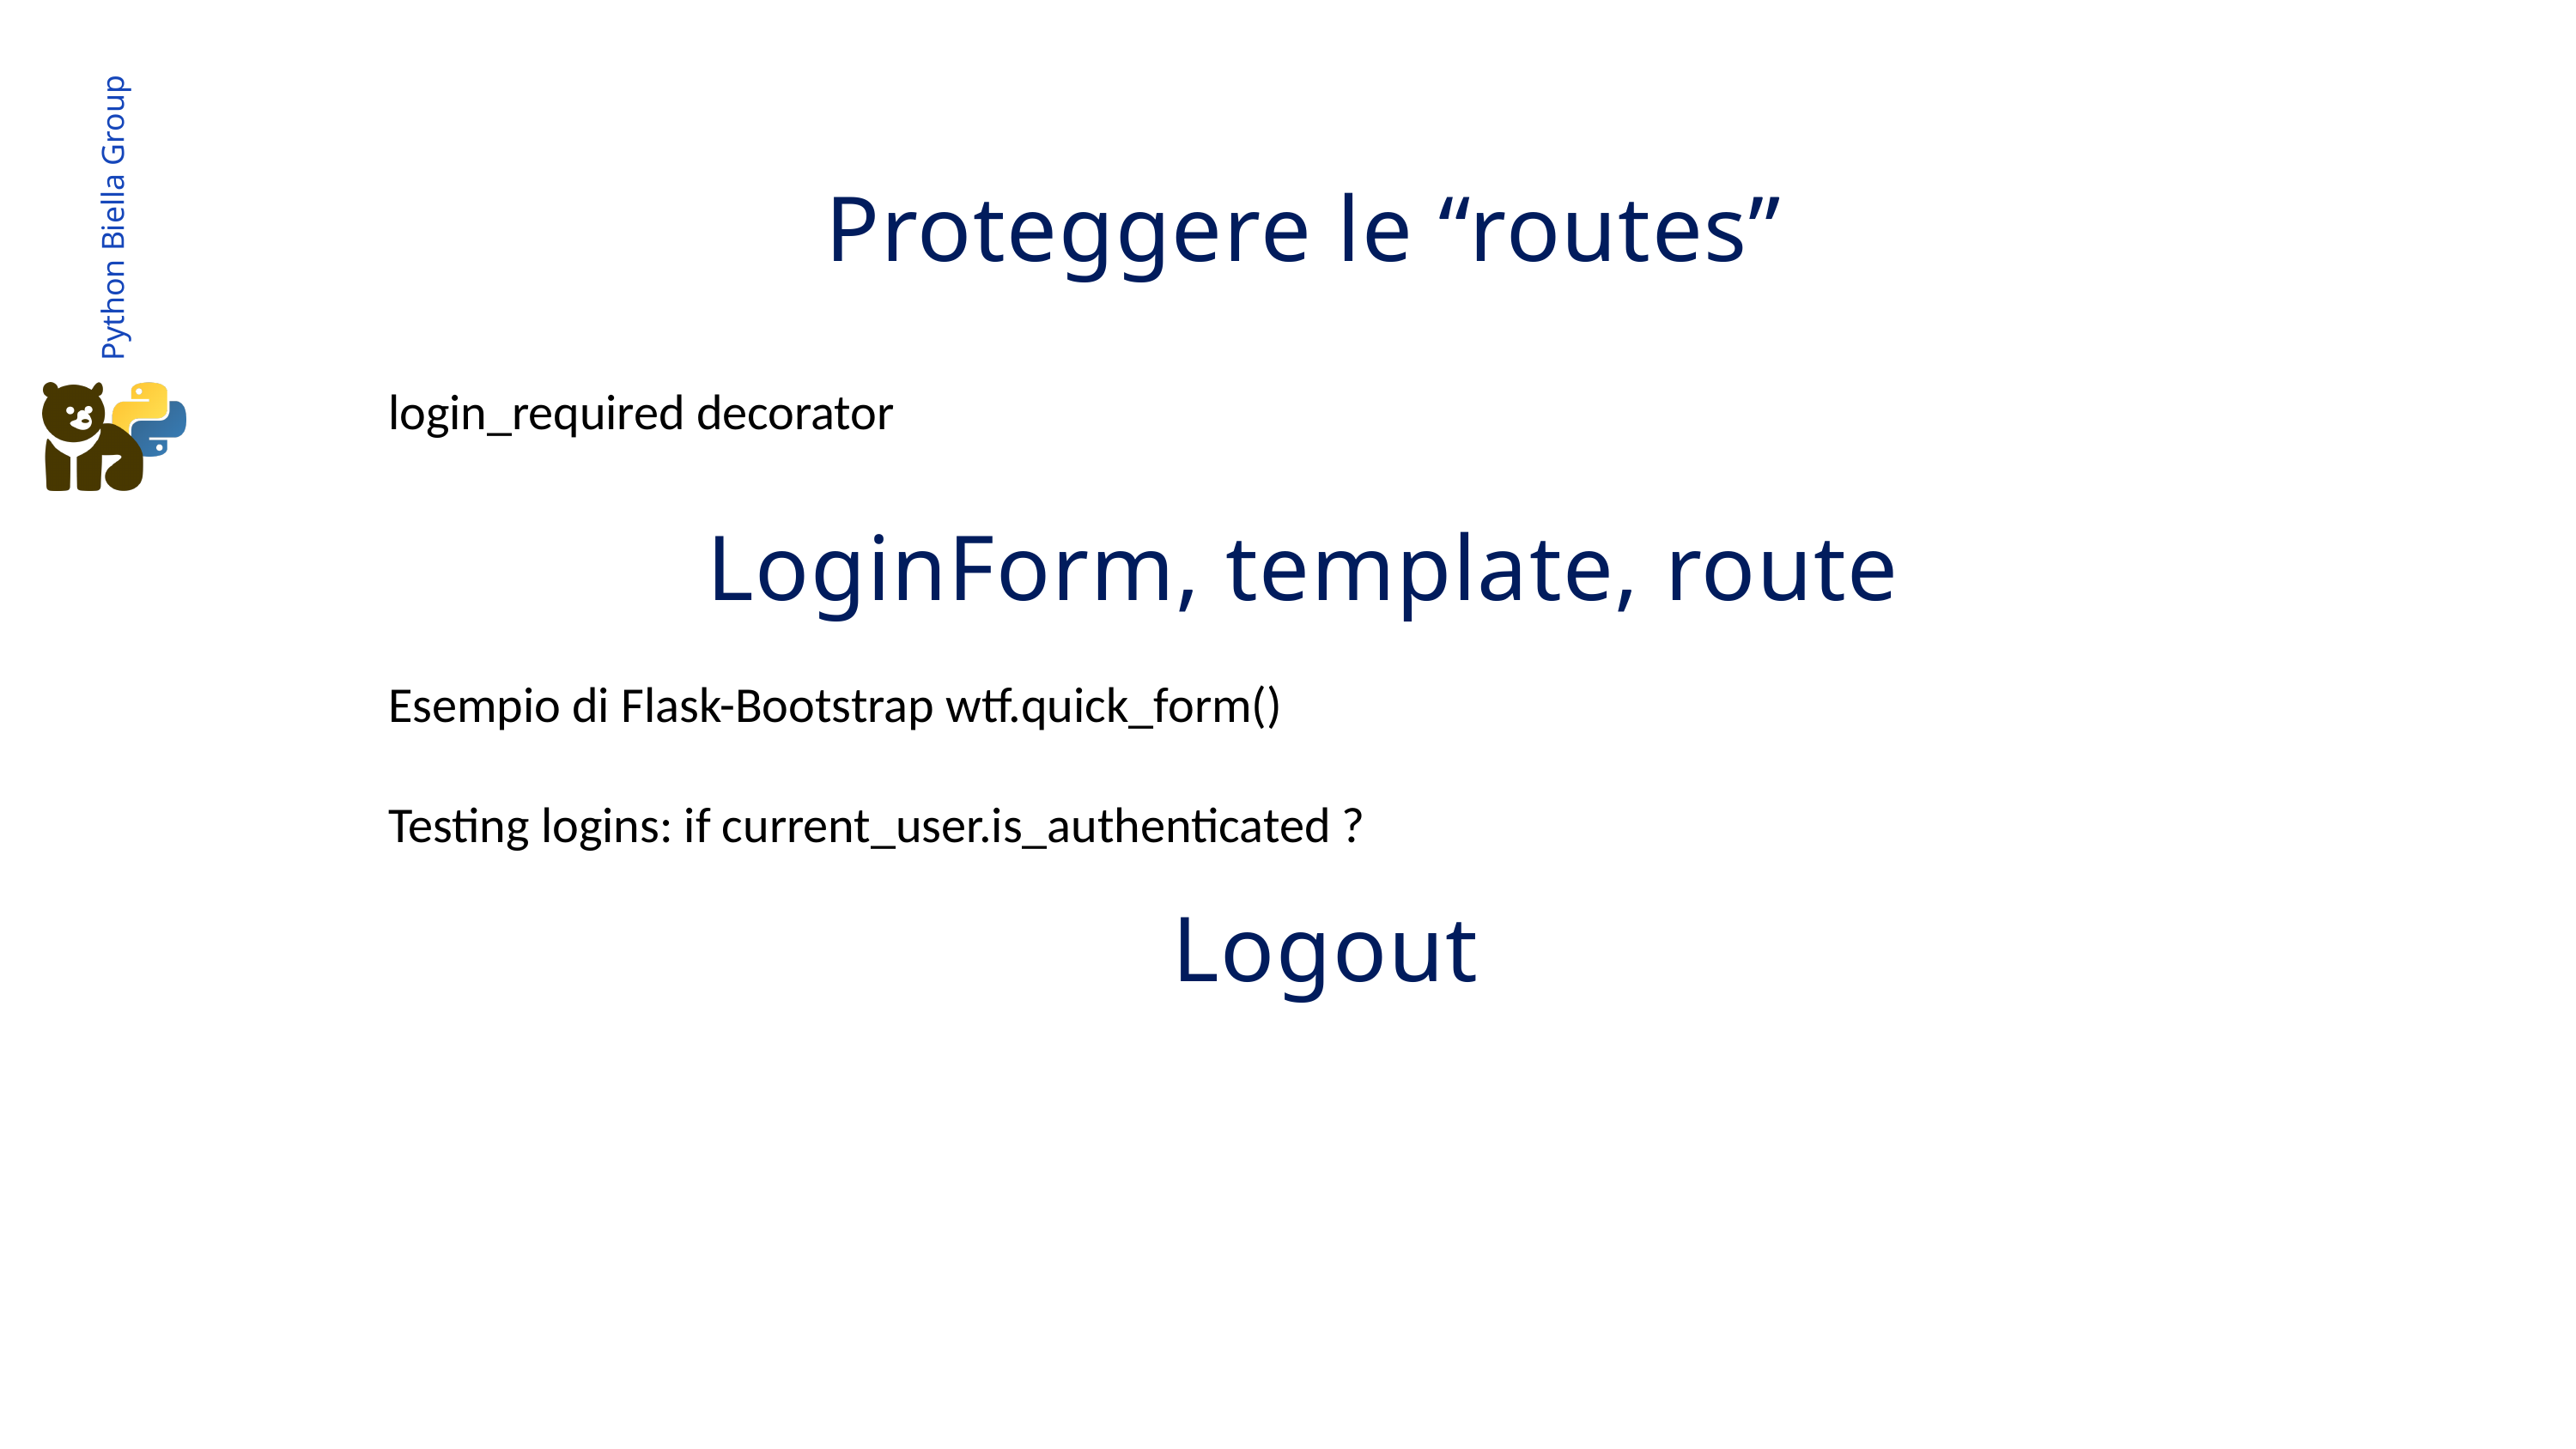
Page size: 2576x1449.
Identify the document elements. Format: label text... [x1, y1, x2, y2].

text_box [41, 40, 186, 492]
text_box login_required decorator [375, 373, 2233, 524]
text_box Proteggere le “routes” [235, 179, 2372, 280]
text_box Esempio di Flask-Bootstrap wtf.quick_form() Testing logins: if current_user.is_authenticated ? [375, 666, 2233, 898]
text_box Logout [257, 900, 2394, 1000]
text_box LoginForm, template, route [235, 518, 2372, 619]
